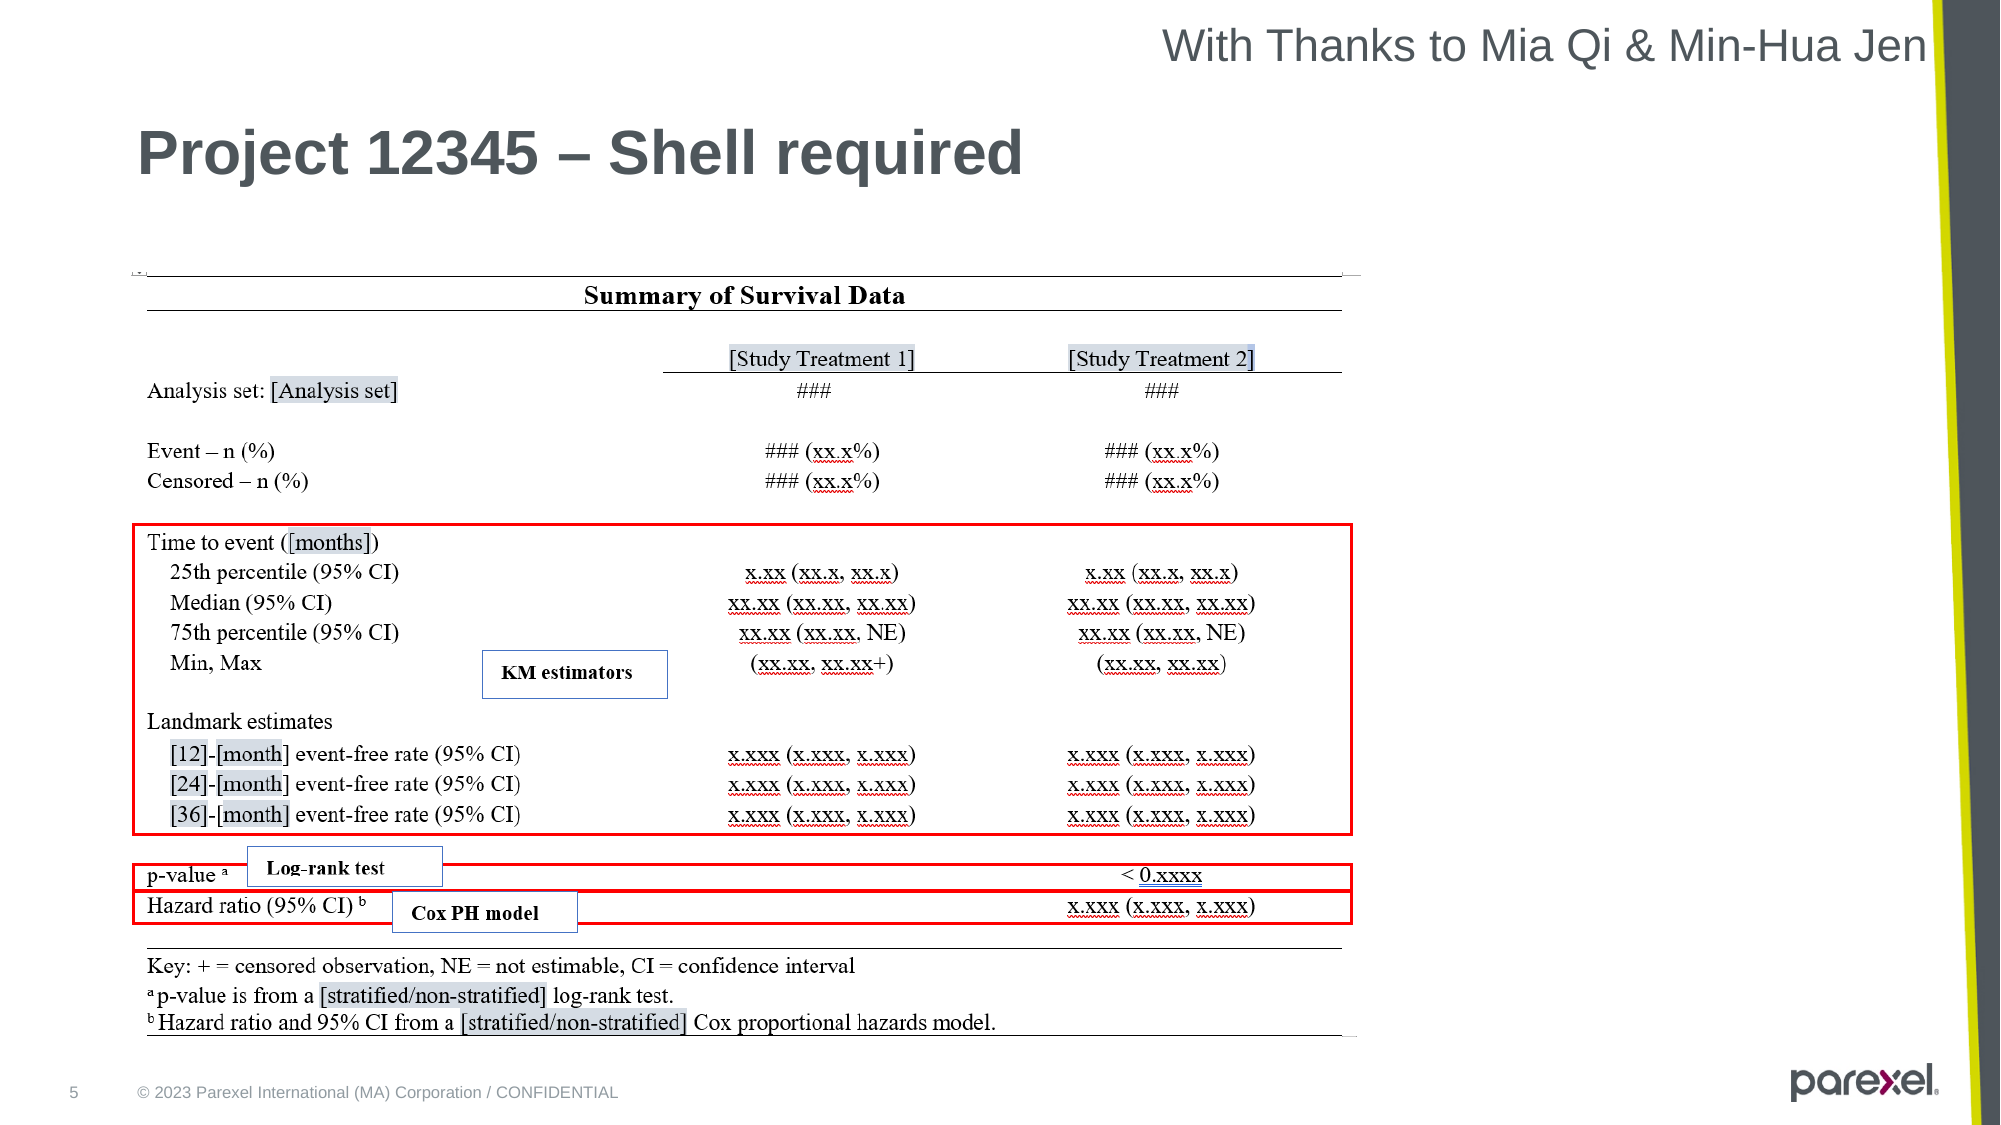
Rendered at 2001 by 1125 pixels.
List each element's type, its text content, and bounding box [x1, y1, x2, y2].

picture [1791, 0, 2000, 1125]
slide_number 5 [19, 1081, 79, 1102]
list With Thanks to Mia Qi & Min-Hua Jen [1162, 10, 1934, 69]
picture [131, 272, 1361, 1037]
title Project 12345 – Shell required [137, 28, 1863, 187]
